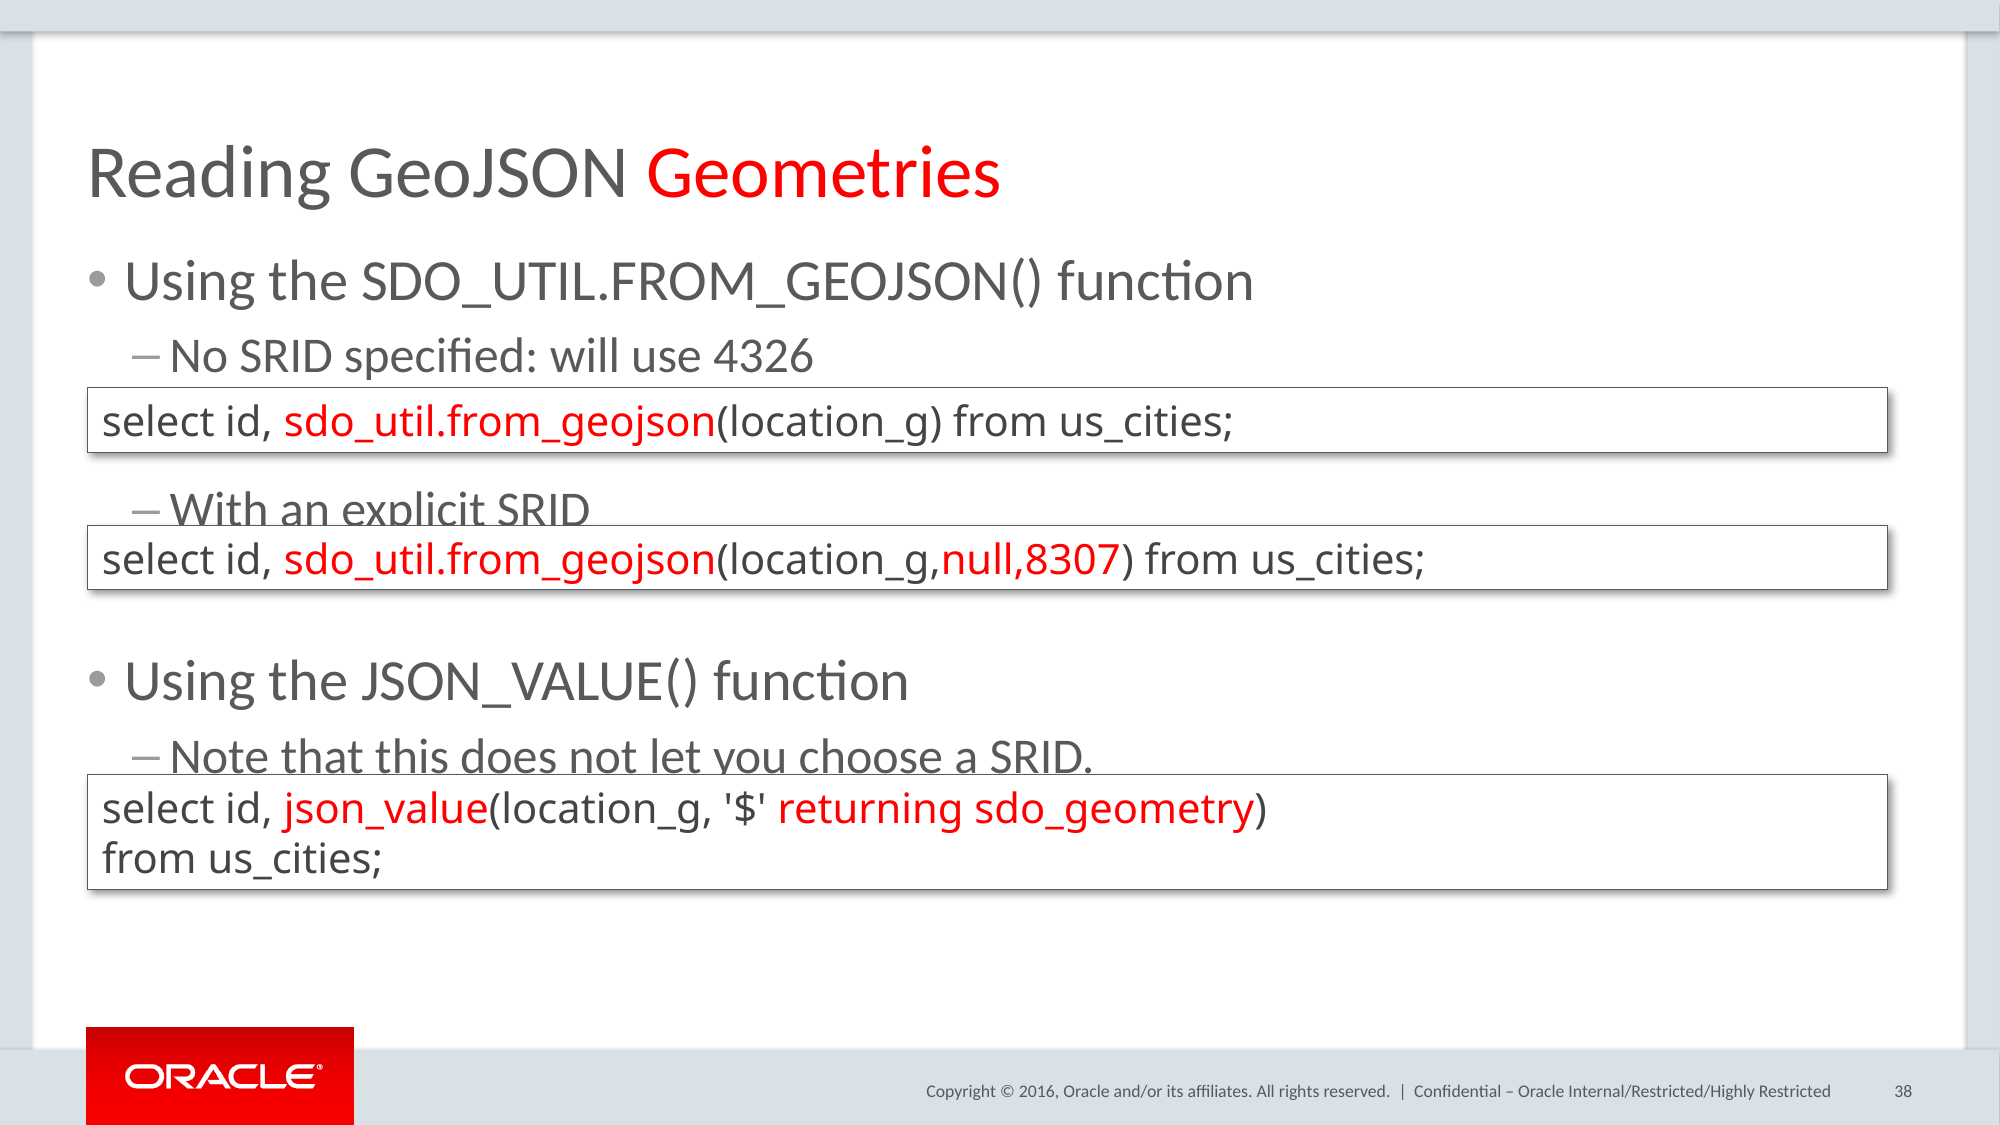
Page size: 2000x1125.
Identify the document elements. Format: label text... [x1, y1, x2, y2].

title Reading GeoJSON Geometries [87, 66, 1913, 213]
text_box select id, json_value(location_g, '$' returning sdo_geometry) from us_cities; [87, 774, 1888, 890]
slide_number 38 [1849, 1075, 1913, 1106]
footer Confidential – Oracle Internal/Restricted/Highly Restricted [1414, 1075, 1849, 1106]
list Using the SDO_UTIL.FROM_GEOJSON() function No SRID specified: will use 4326 With an explicit SRID Using the JSON_VALUE() function Note that this does not let you choose a SRID. [87, 249, 1913, 975]
text_box select id, sdo_util.from_geojson(location_g) from us_cities; [87, 387, 1888, 453]
text_box select id, sdo_util.from_geojson(location_g,null,8307) from us_cities; [87, 525, 1888, 590]
picture [86, 1027, 354, 1125]
